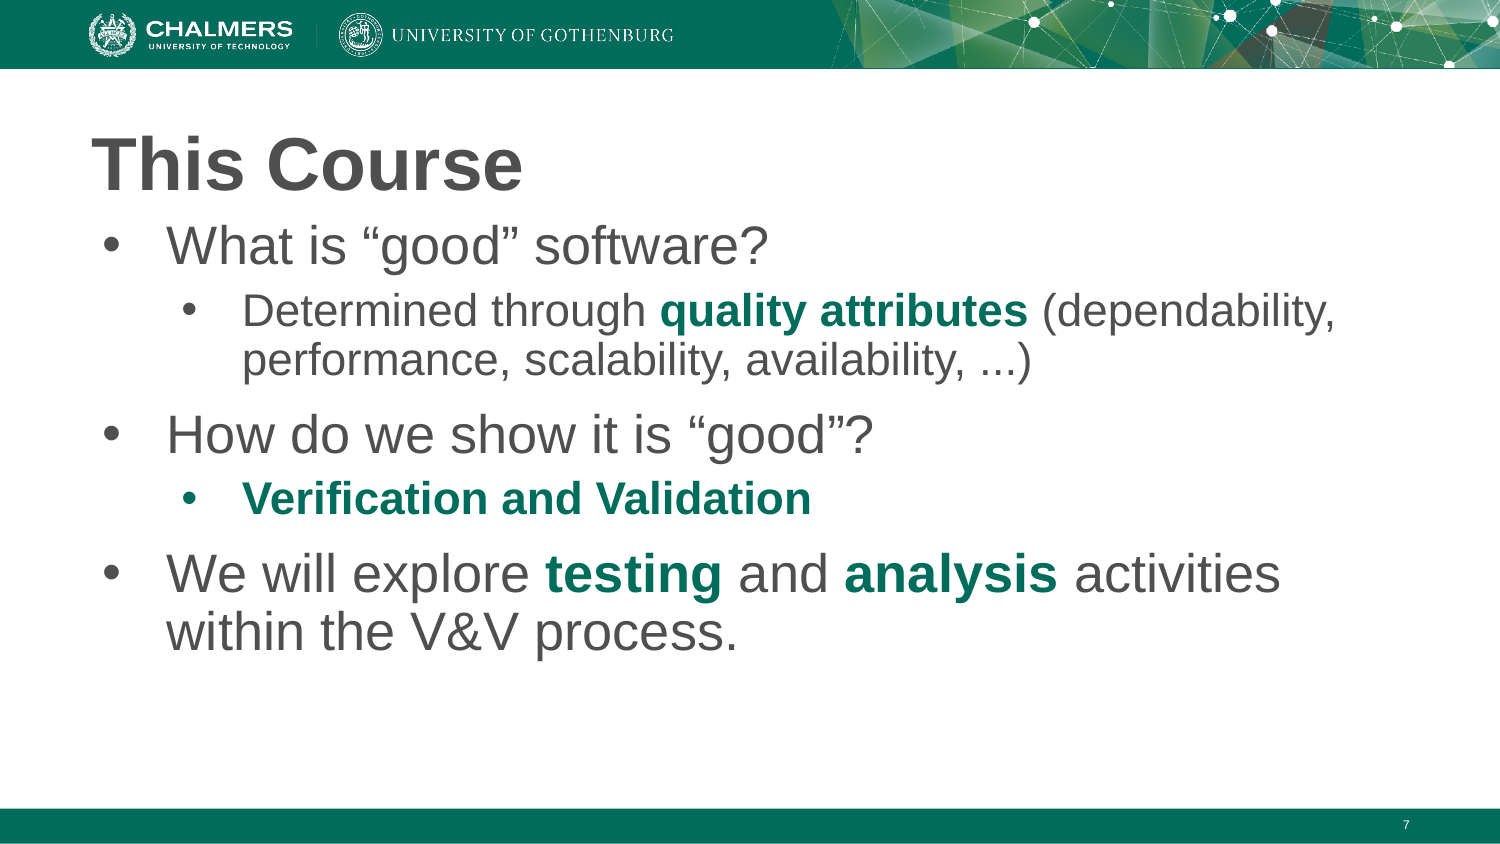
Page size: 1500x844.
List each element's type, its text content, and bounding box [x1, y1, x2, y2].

title This Course [76, 100, 1425, 210]
picture [64, 0, 696, 85]
slide_number ‹#› [1074, 809, 1425, 844]
picture [759, 0, 1500, 68]
list What is “good” software? Determined through quality attributes (dependability, performance, scalability, availability, ...) How do we show it is “good”? Verification and Validation We will explore testing and analysis activities within the V&V process. [76, 210, 1425, 782]
